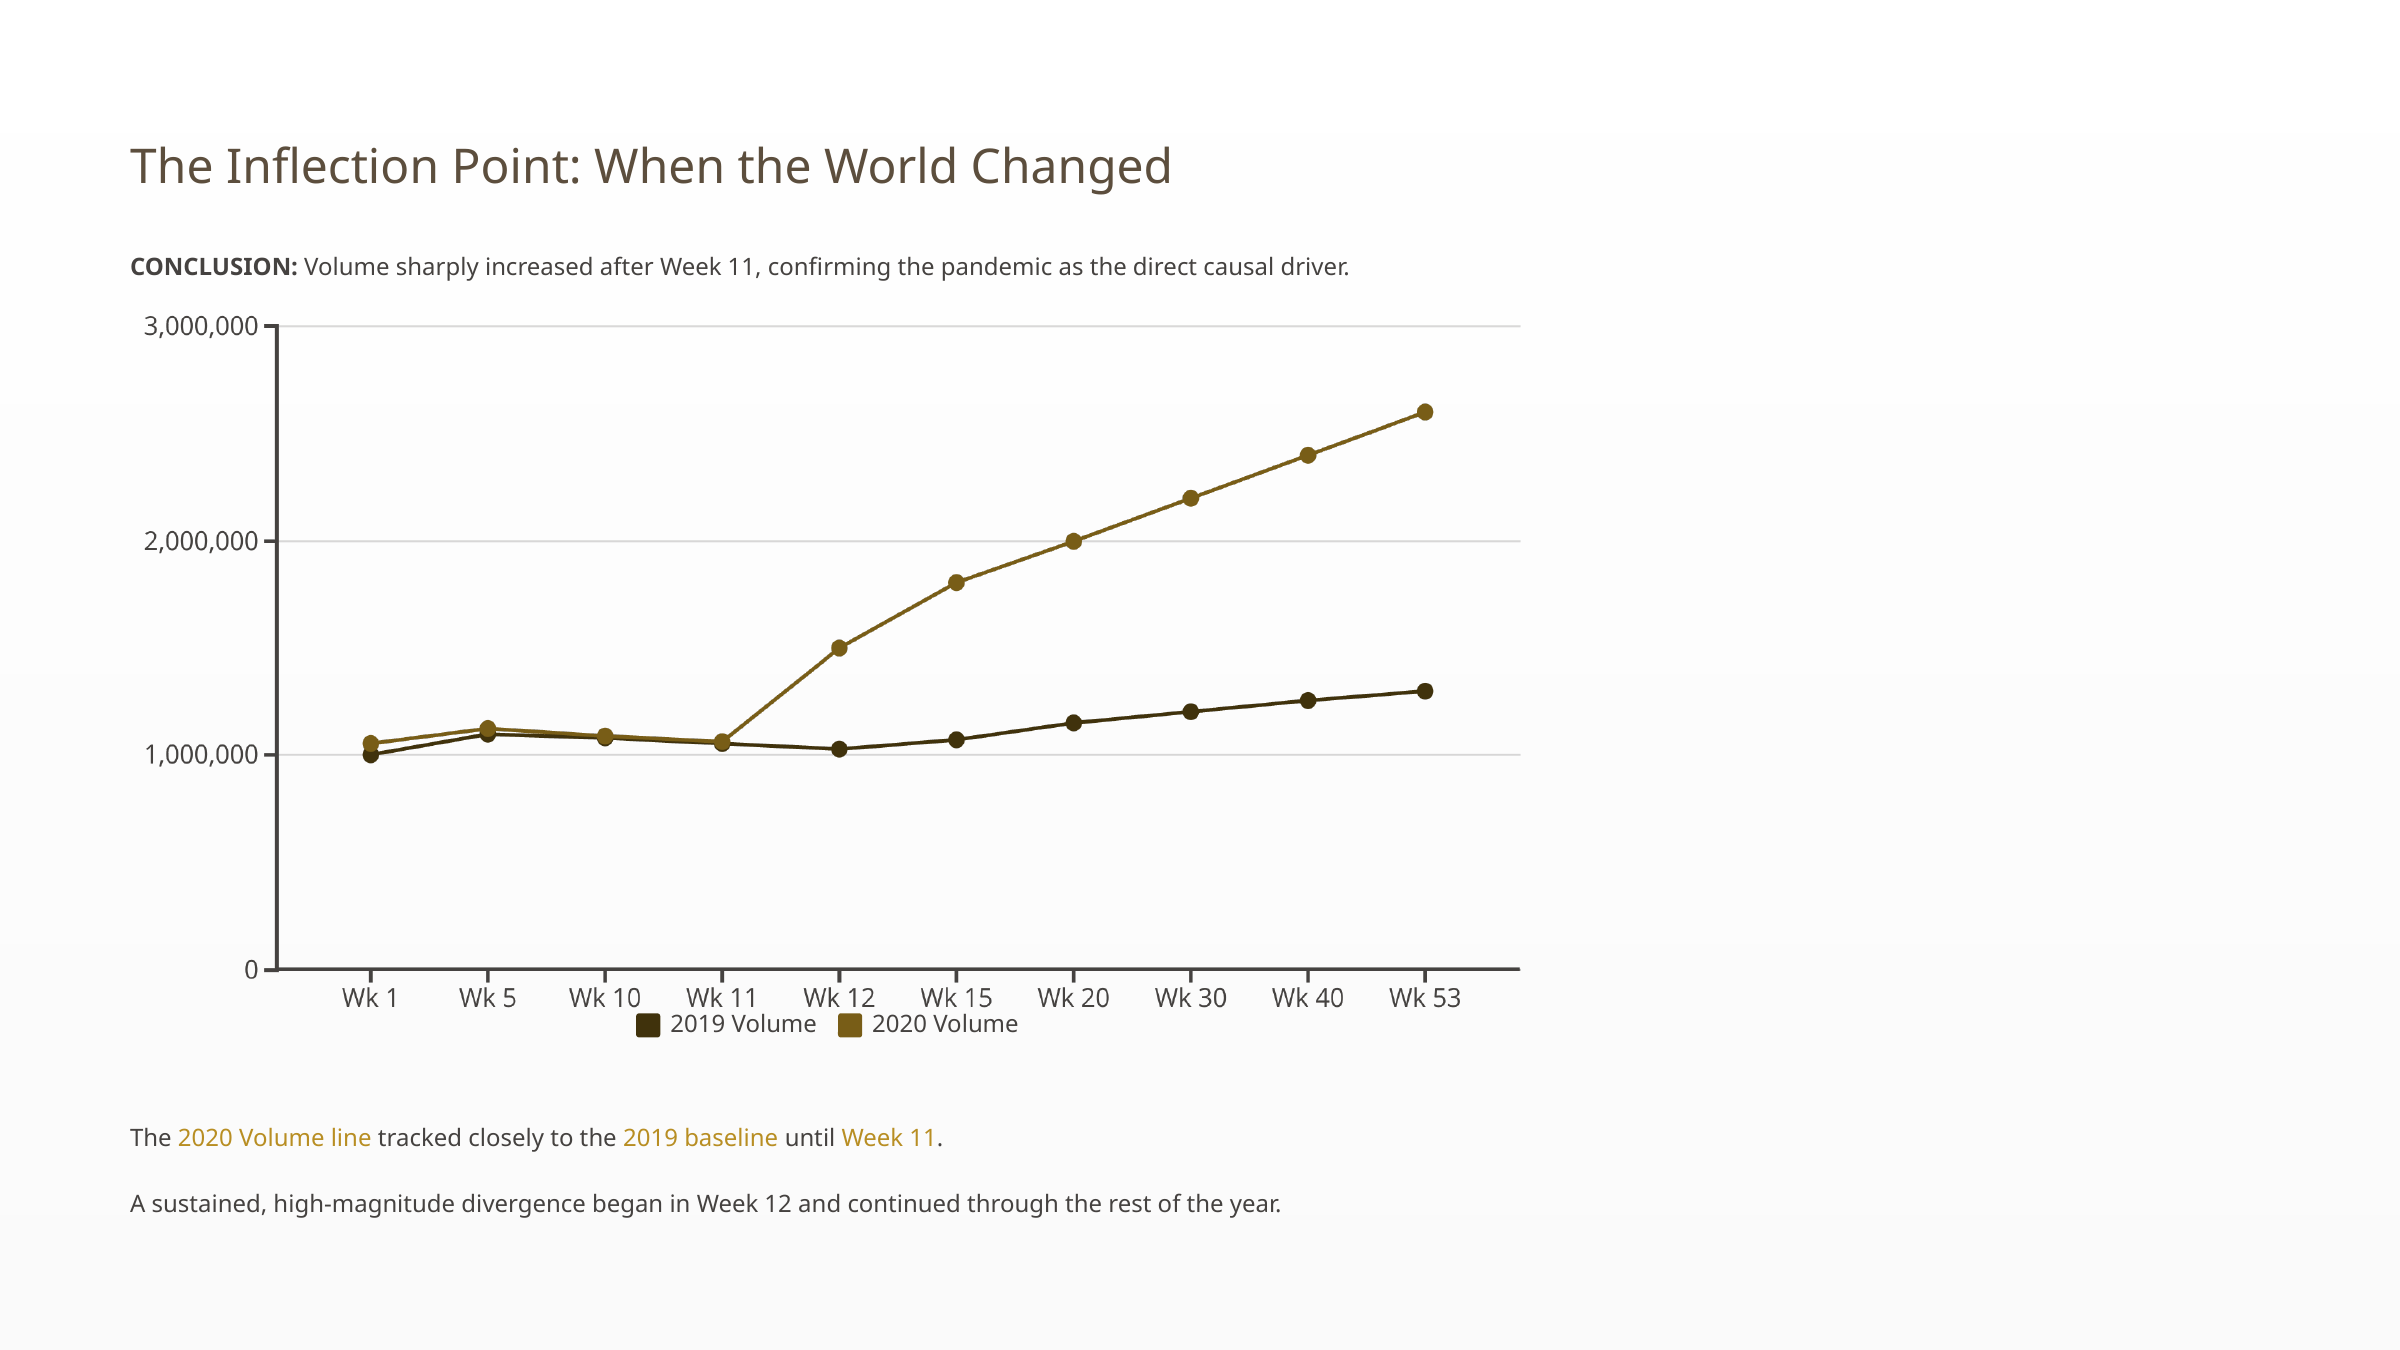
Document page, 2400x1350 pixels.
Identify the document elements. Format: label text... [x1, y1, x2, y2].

text_box 2019 Volume [670, 1014, 814, 1038]
text_box The 2020 Volume line tracked closely to the 2019 baseline until Week 11. [130, 1113, 2270, 1152]
text_box [636, 1014, 661, 1038]
text_box A sustained, high-magnitude divergence began in Week 12 and continued through the rest of the year. [130, 1178, 2270, 1218]
text_box [837, 1014, 863, 1038]
text_box CONCLUSION: Volume sharply increased after Week 11, confirming the pandemic as the direct causal driver. [130, 241, 2270, 280]
text_box 2020 Volume [872, 1014, 1023, 1038]
picture [130, 307, 1521, 1014]
text_box The Inflection Point: When the World Changed [130, 132, 1306, 193]
